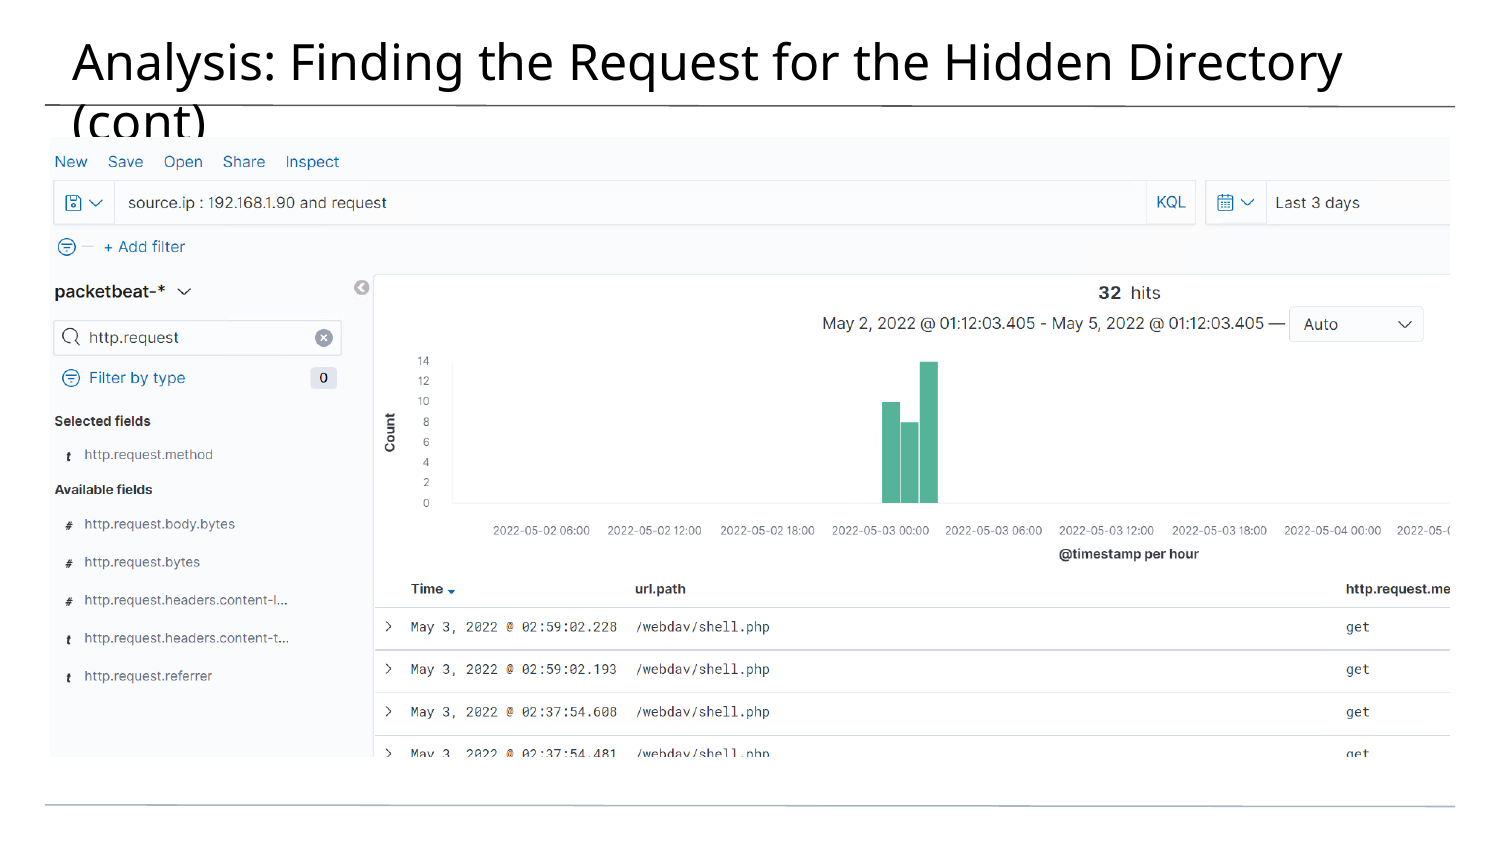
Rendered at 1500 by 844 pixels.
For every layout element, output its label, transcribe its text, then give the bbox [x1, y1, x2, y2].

picture [50, 137, 1450, 757]
title Analysis: Finding the Request for the Hidden Directory (cont) [0, 0, 1500, 88]
